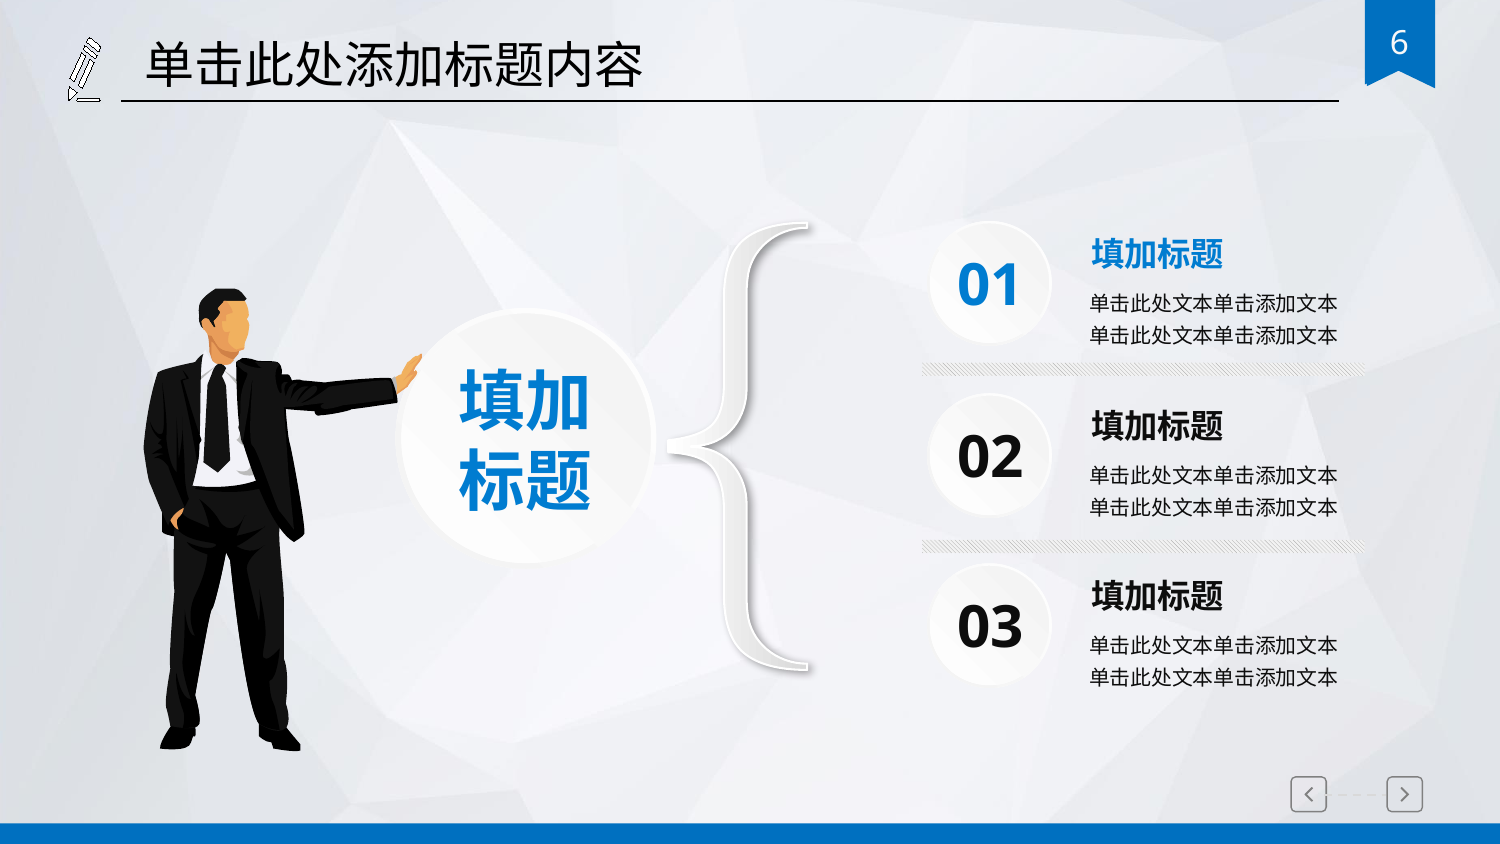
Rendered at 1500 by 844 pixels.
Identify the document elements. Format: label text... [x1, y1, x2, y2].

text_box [926, 563, 1053, 689]
text_box [83, 45, 98, 59]
text_box 填加标题 [1091, 567, 1341, 616]
text_box 单击此处添加标题内容 [129, 26, 660, 100]
text_box [86, 37, 101, 52]
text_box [926, 392, 1053, 519]
text_box [68, 86, 78, 101]
text_box 单击此处文本单击添加文本单击此处文本单击添加文本 [1086, 617, 1341, 690]
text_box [429, 307, 657, 569]
text_box 单击此处文本单击添加文本单击此处文本单击添加文本 [1086, 275, 1341, 348]
text_box [920, 538, 1367, 555]
text_box [920, 361, 1367, 378]
text_box [69, 52, 86, 82]
text_box [76, 98, 101, 102]
text_box 填加标题 [1091, 397, 1388, 445]
text_box [78, 59, 95, 89]
text_box [666, 220, 810, 673]
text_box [141, 288, 425, 753]
text_box 单击此处文本单击添加文本单击此处文本单击添加文本 [1086, 447, 1341, 520]
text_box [926, 220, 1053, 346]
text_box 填加标题 [1091, 225, 1388, 273]
picture [0, 0, 1500, 823]
